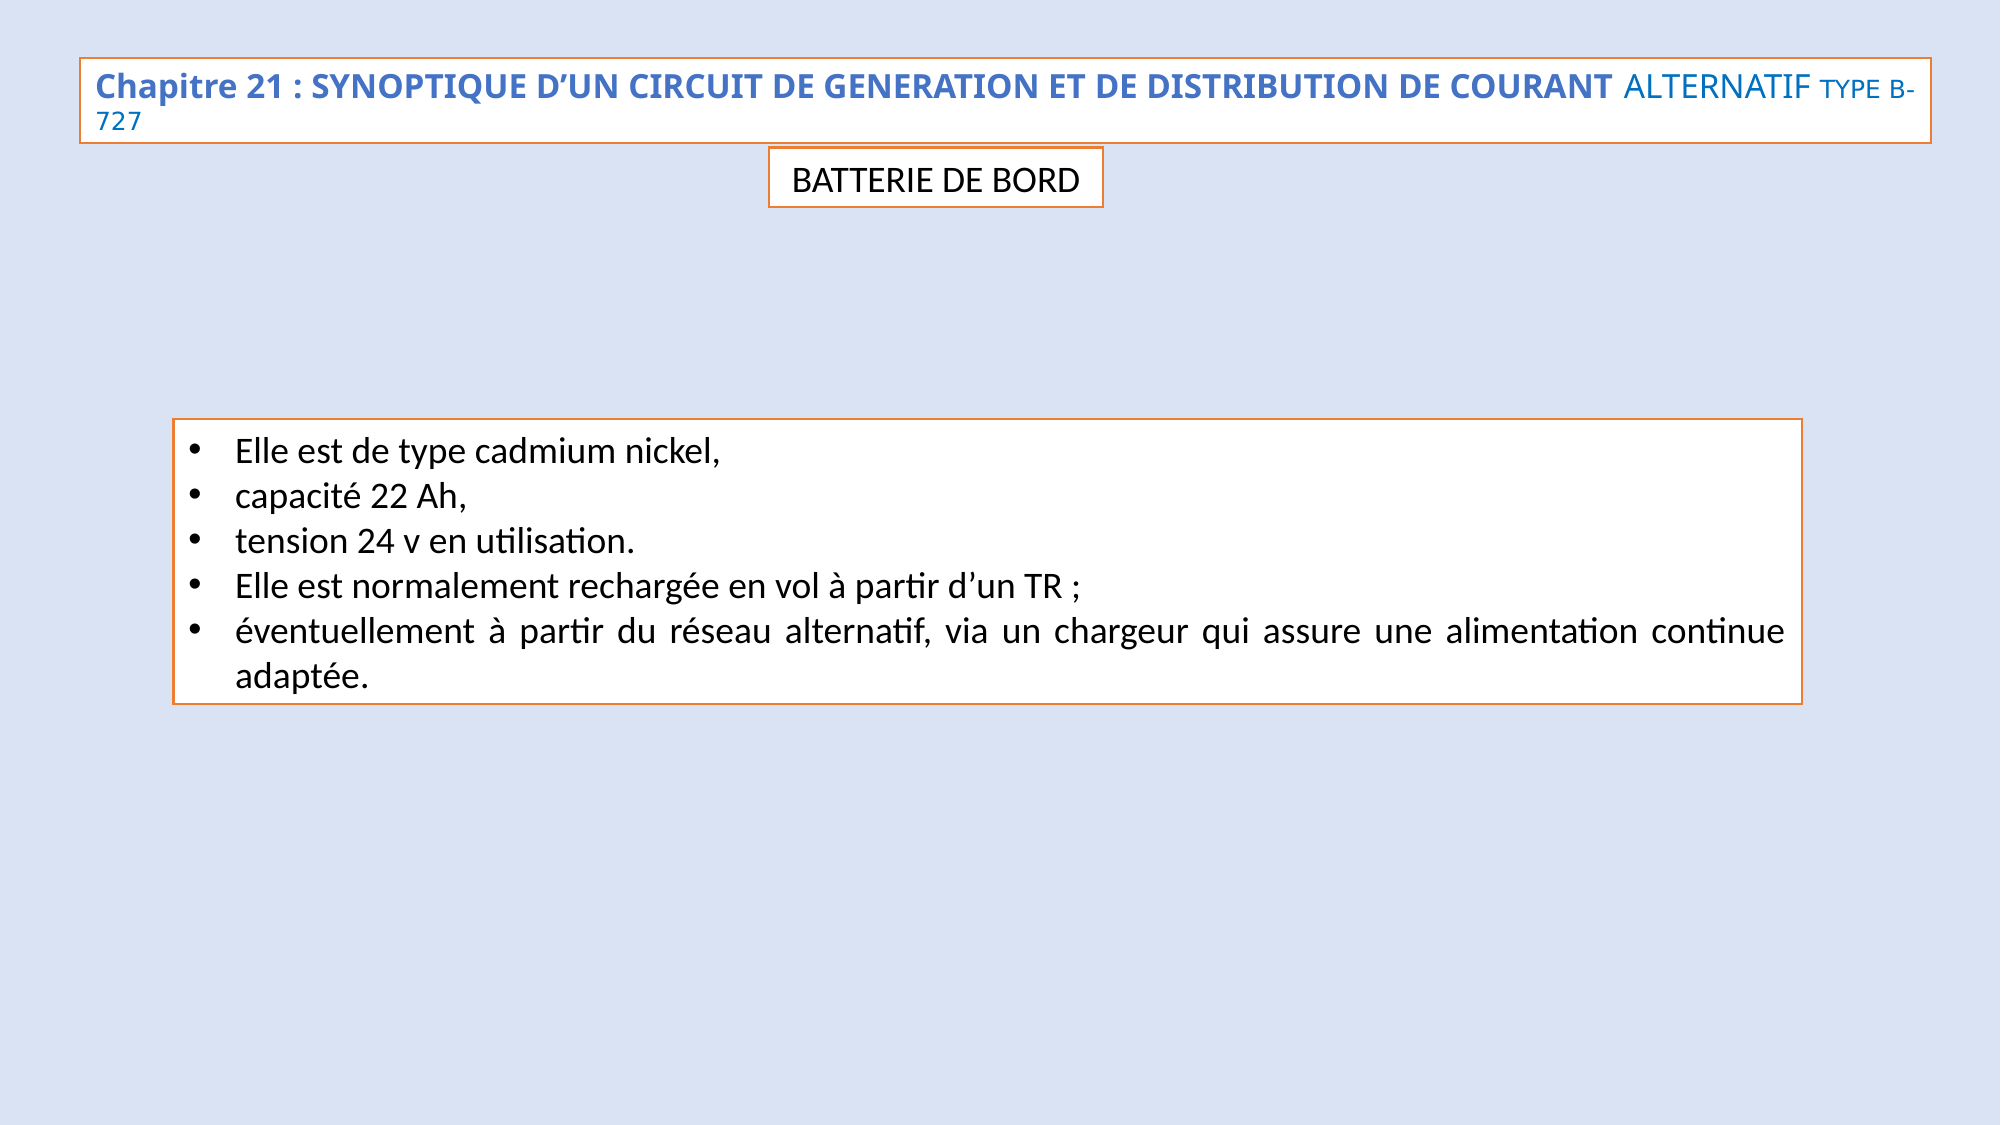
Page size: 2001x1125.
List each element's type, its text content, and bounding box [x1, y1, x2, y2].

text_box Elle est de type cadmium nickel, capacité 22 Ah, tension 24 v en utilisation. Elle est normalement rechargée en vol à partir d’un TR ; éventuellement à partir du réseau alternatif, via un chargeur qui assure une alimentation continue adaptée. [172, 418, 1803, 705]
text_box BATTERIE DE BORD [768, 146, 1104, 208]
text_box Chapitre 21 : SYNOPTIQUE D’UN CIRCUIT DE GENERATION ET DE DISTRIBUTION DE COURANT ALTERNATIF TYPE B-727 [79, 57, 1932, 144]
